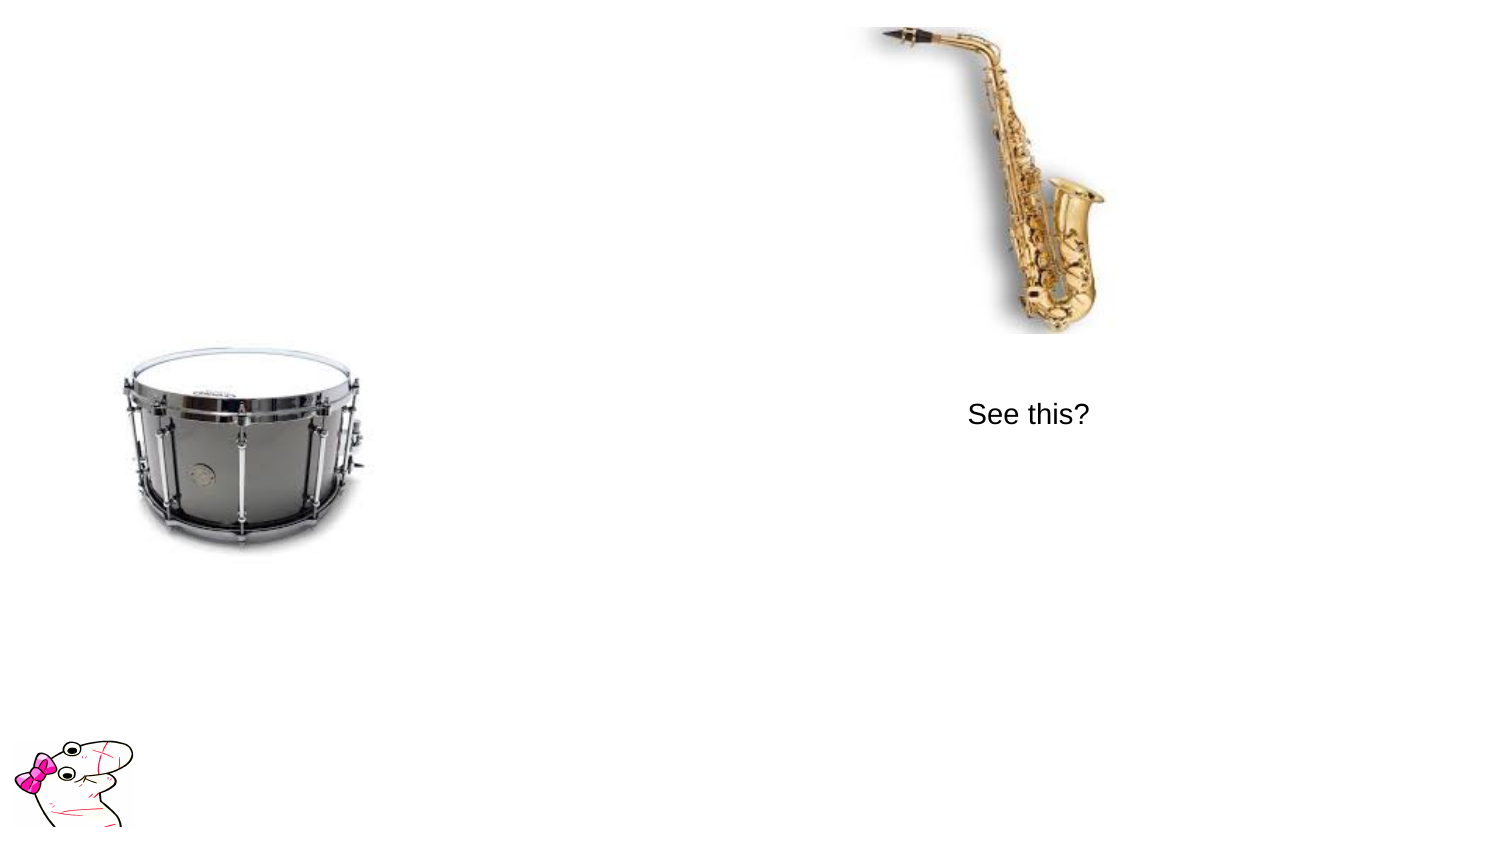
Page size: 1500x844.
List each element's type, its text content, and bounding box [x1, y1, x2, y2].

picture [47, 317, 434, 575]
text_box See this? [952, 380, 1343, 446]
picture [14, 739, 134, 827]
picture [841, 27, 1148, 334]
